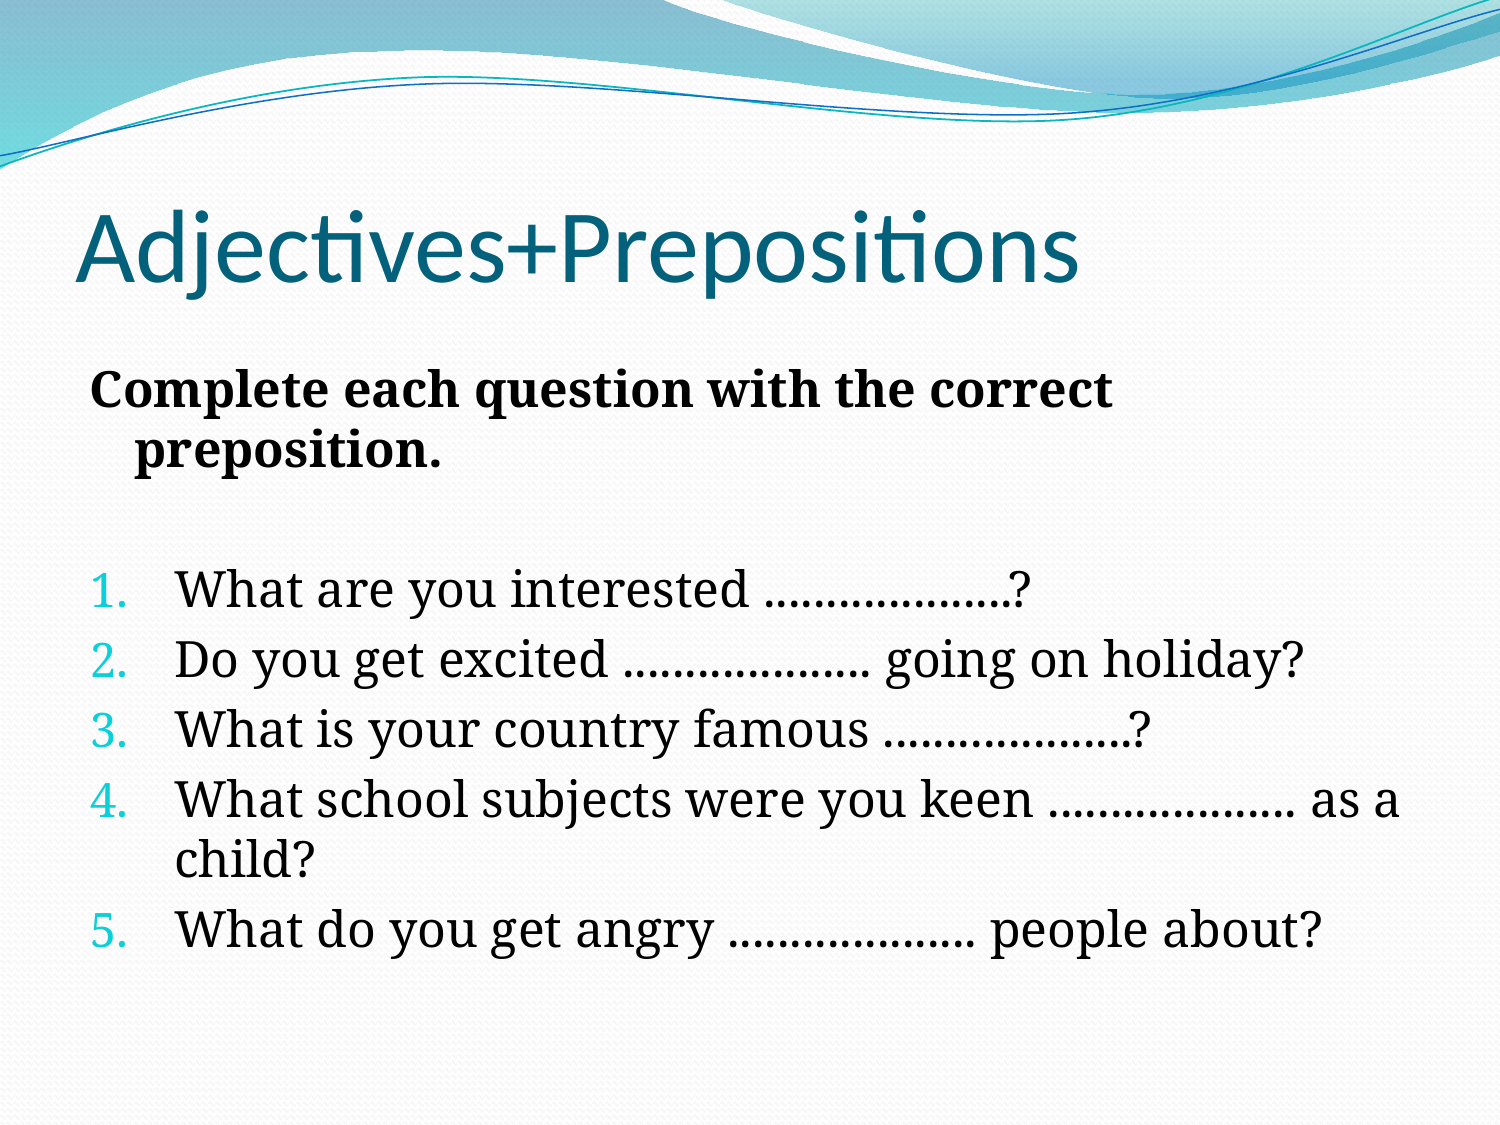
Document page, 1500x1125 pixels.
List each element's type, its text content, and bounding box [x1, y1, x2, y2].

list Complete each question with the correct preposition. What are you interested ....................? Do you get excited .................... going on holiday? What is your country famous ....................? What school subjects were you keen .................... as a child? What do you get angry .................... people about? [75, 350, 1425, 1038]
title Adjectives+Prepositions [75, 115, 1425, 303]
